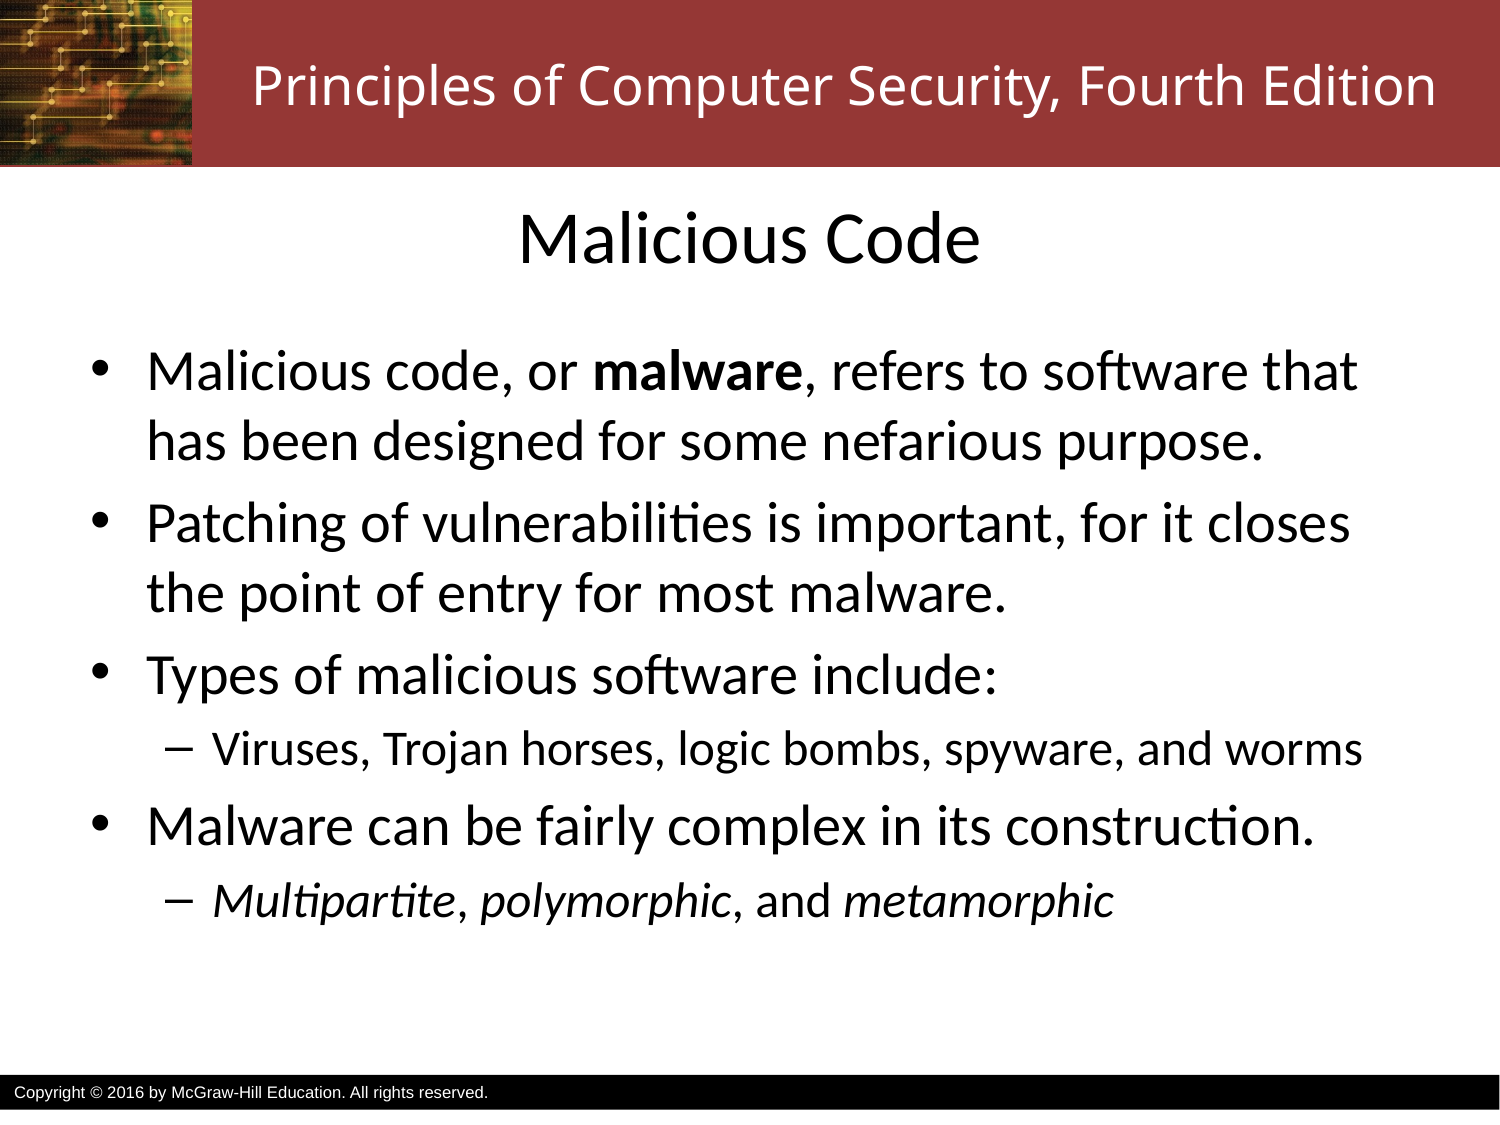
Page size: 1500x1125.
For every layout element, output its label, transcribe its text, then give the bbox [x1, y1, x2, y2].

list Malicious code, or malware, refers to software that has been designed for some nefarious purpose. Patching of vulnerabilities is important, for it closes the point of entry for most malware. Types of malicious software include: Viruses, Trojan horses, logic bombs, spyware, and worms Malware can be fairly complex in its construction. Multipartite, polymorphic, and metamorphic [75, 324, 1425, 1005]
title Malicious Code [75, 181, 1425, 324]
picture [0, 0, 192, 165]
